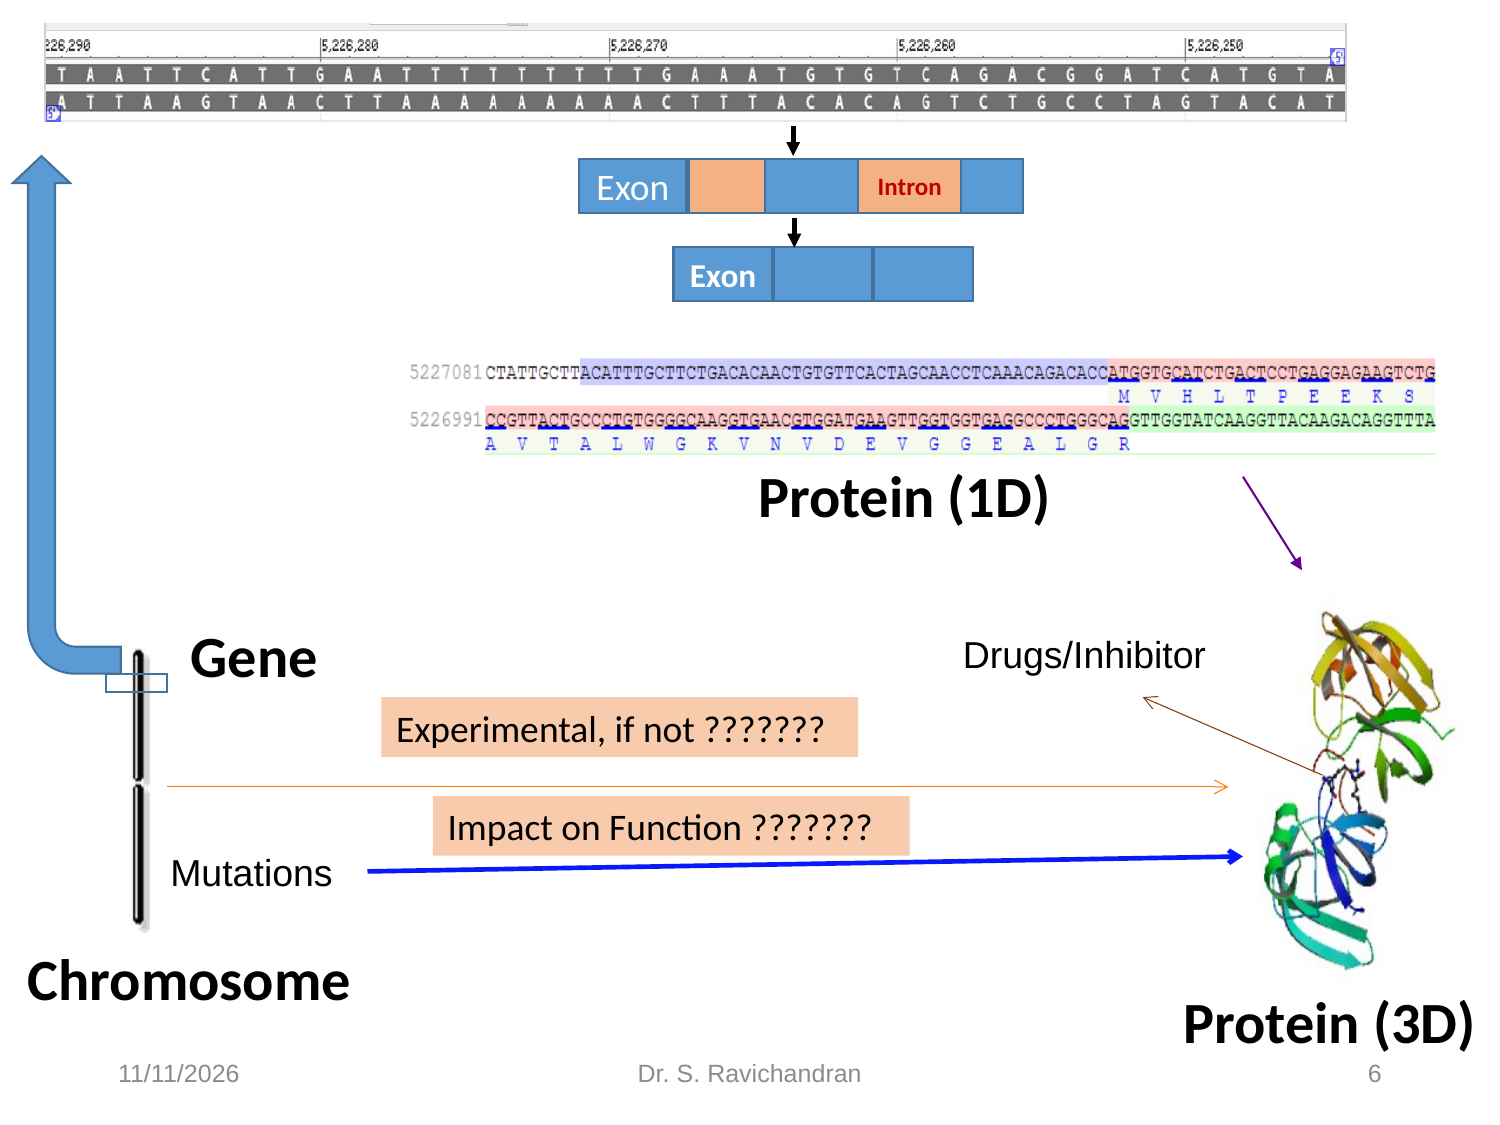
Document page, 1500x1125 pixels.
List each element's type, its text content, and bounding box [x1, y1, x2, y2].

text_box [579, 158, 1024, 213]
picture [40, 240, 168, 946]
footer Dr. S. Ravichandran [496, 1042, 1004, 1103]
text_box Chromosome [12, 934, 379, 1020]
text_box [1142, 697, 1323, 776]
text_box Protein (3D) [1168, 978, 1497, 1063]
slide_number 6 [1059, 1042, 1397, 1103]
picture [42, 23, 1351, 127]
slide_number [103, 1042, 441, 1103]
text_box Drugs/Inhibitor [948, 623, 1203, 684]
text_box Mutations [167, 841, 368, 902]
text_box Protein (1D) [743, 455, 1106, 537]
picture [409, 357, 1440, 455]
text_box [10, 154, 73, 660]
text_box Gene [175, 611, 379, 697]
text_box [367, 856, 1244, 872]
text_box Impact on Function ??????? [432, 795, 910, 856]
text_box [1242, 476, 1302, 571]
picture [1203, 592, 1497, 984]
text_box Experimental, if not ??????? [381, 697, 859, 757]
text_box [673, 247, 974, 301]
